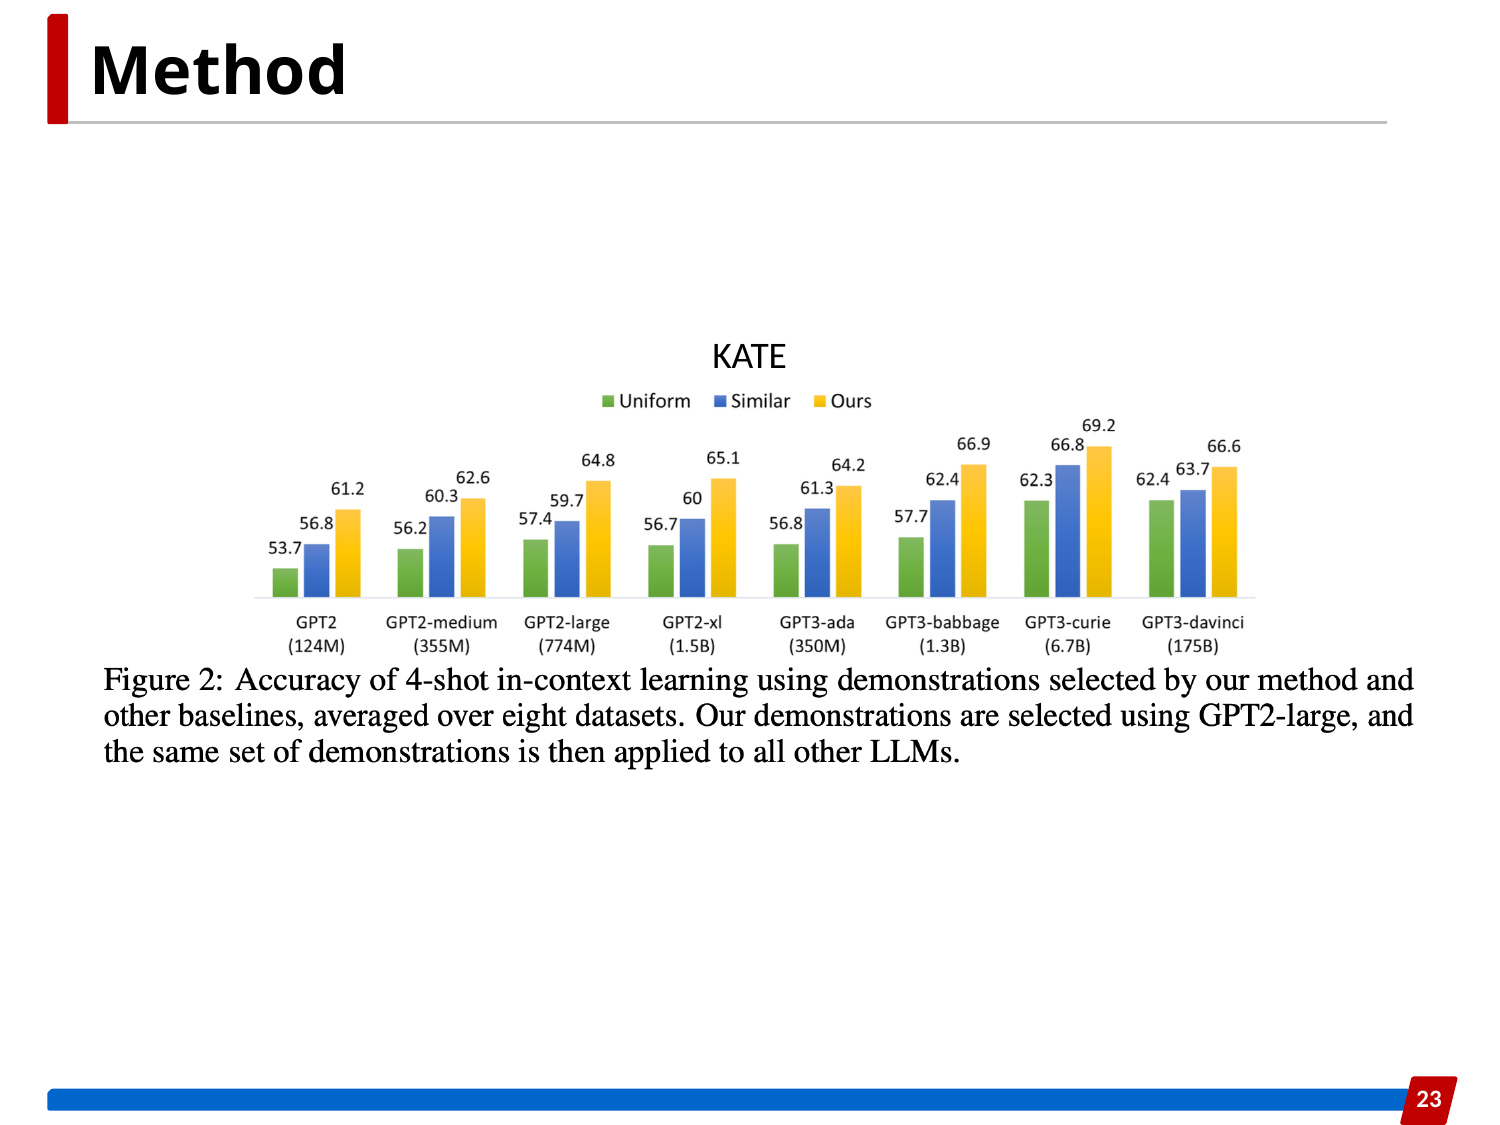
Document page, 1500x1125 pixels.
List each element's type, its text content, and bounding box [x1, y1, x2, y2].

picture [48, 327, 1452, 798]
slide_number 23 [1365, 1075, 1493, 1125]
title Method [74, 34, 1425, 102]
